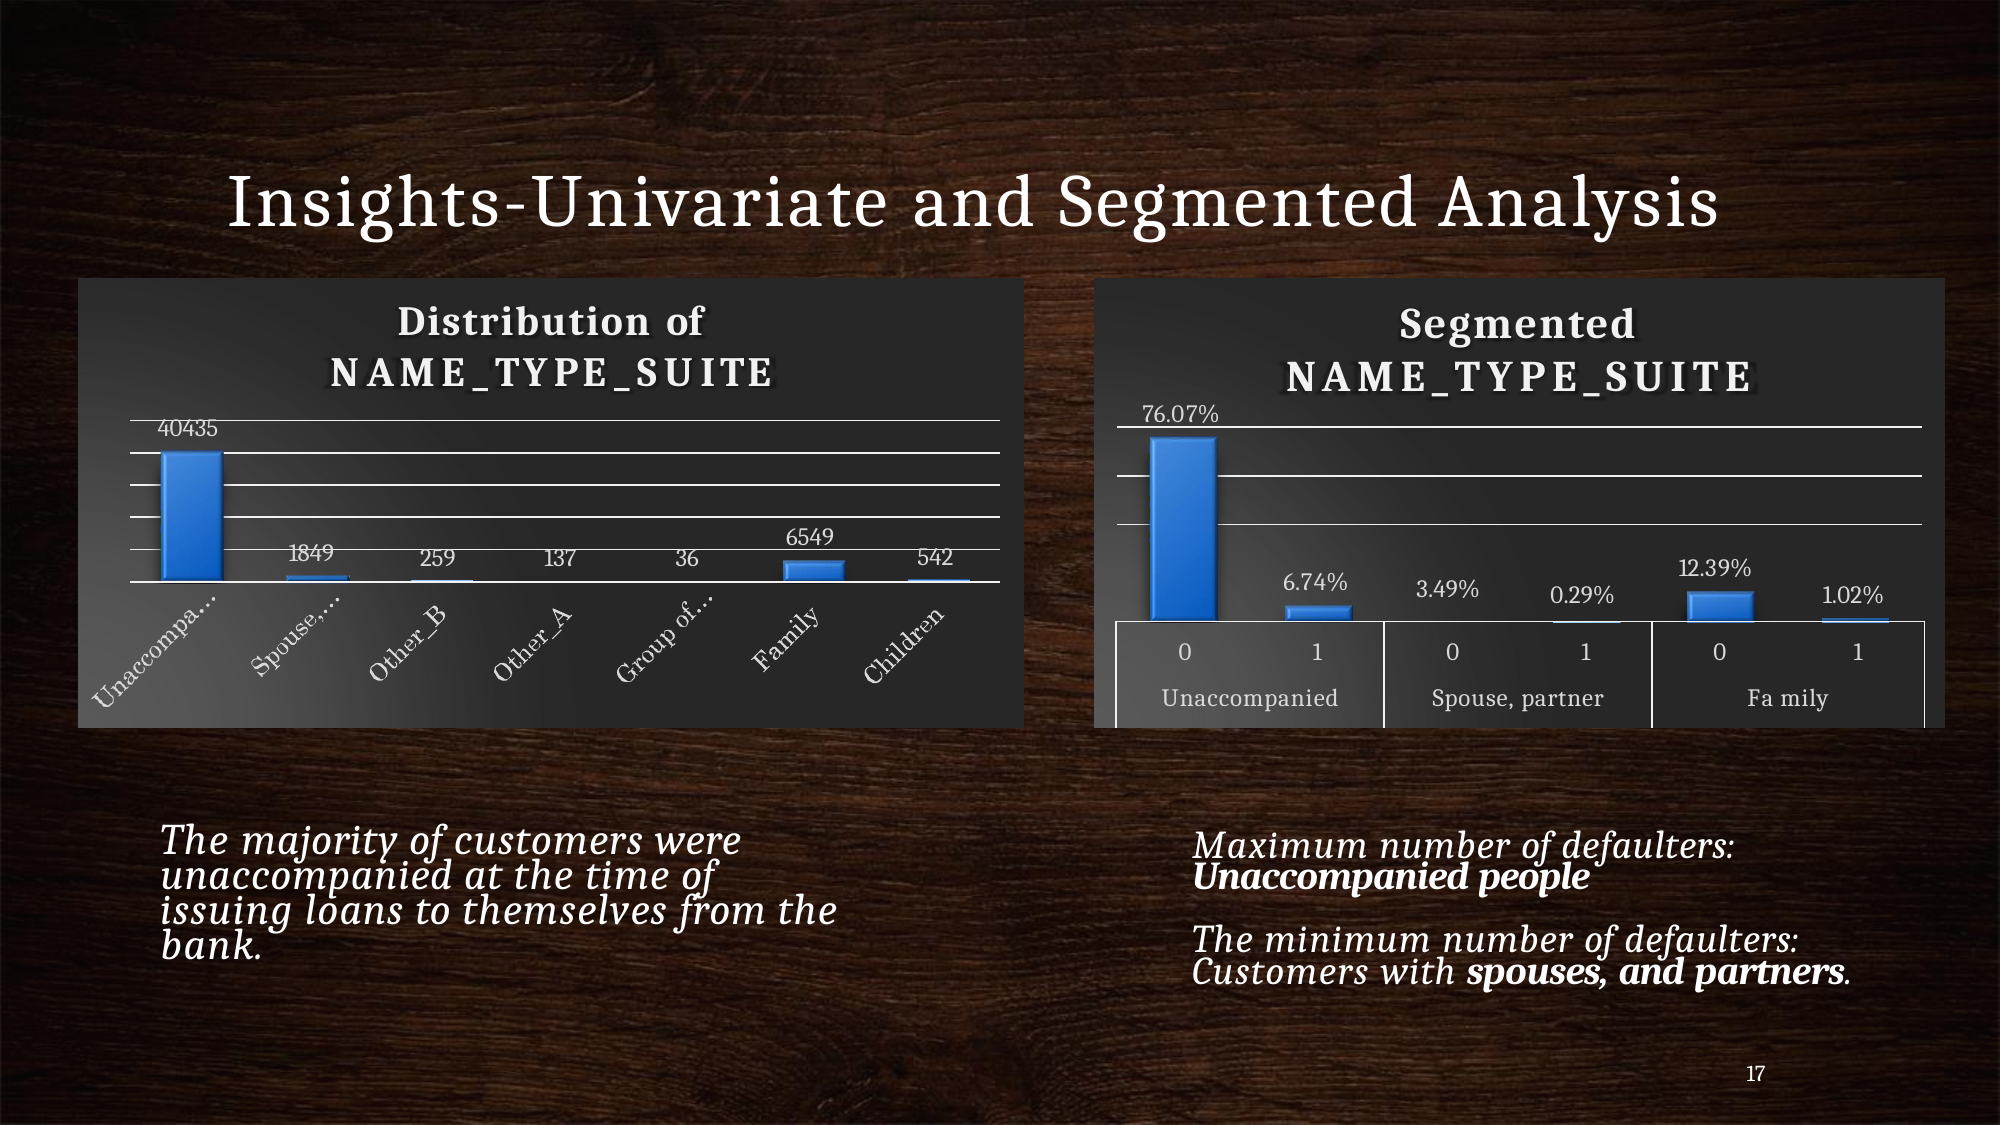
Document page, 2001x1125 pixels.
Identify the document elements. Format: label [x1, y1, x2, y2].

text_box [1093, 278, 1945, 728]
text_box [1265, 604, 1370, 624]
text_box [1667, 590, 1772, 624]
text_box [91, 280, 945, 707]
text_box [1246, 279, 1793, 435]
picture [0, 0, 2000, 1125]
text_box [78, 278, 1024, 728]
